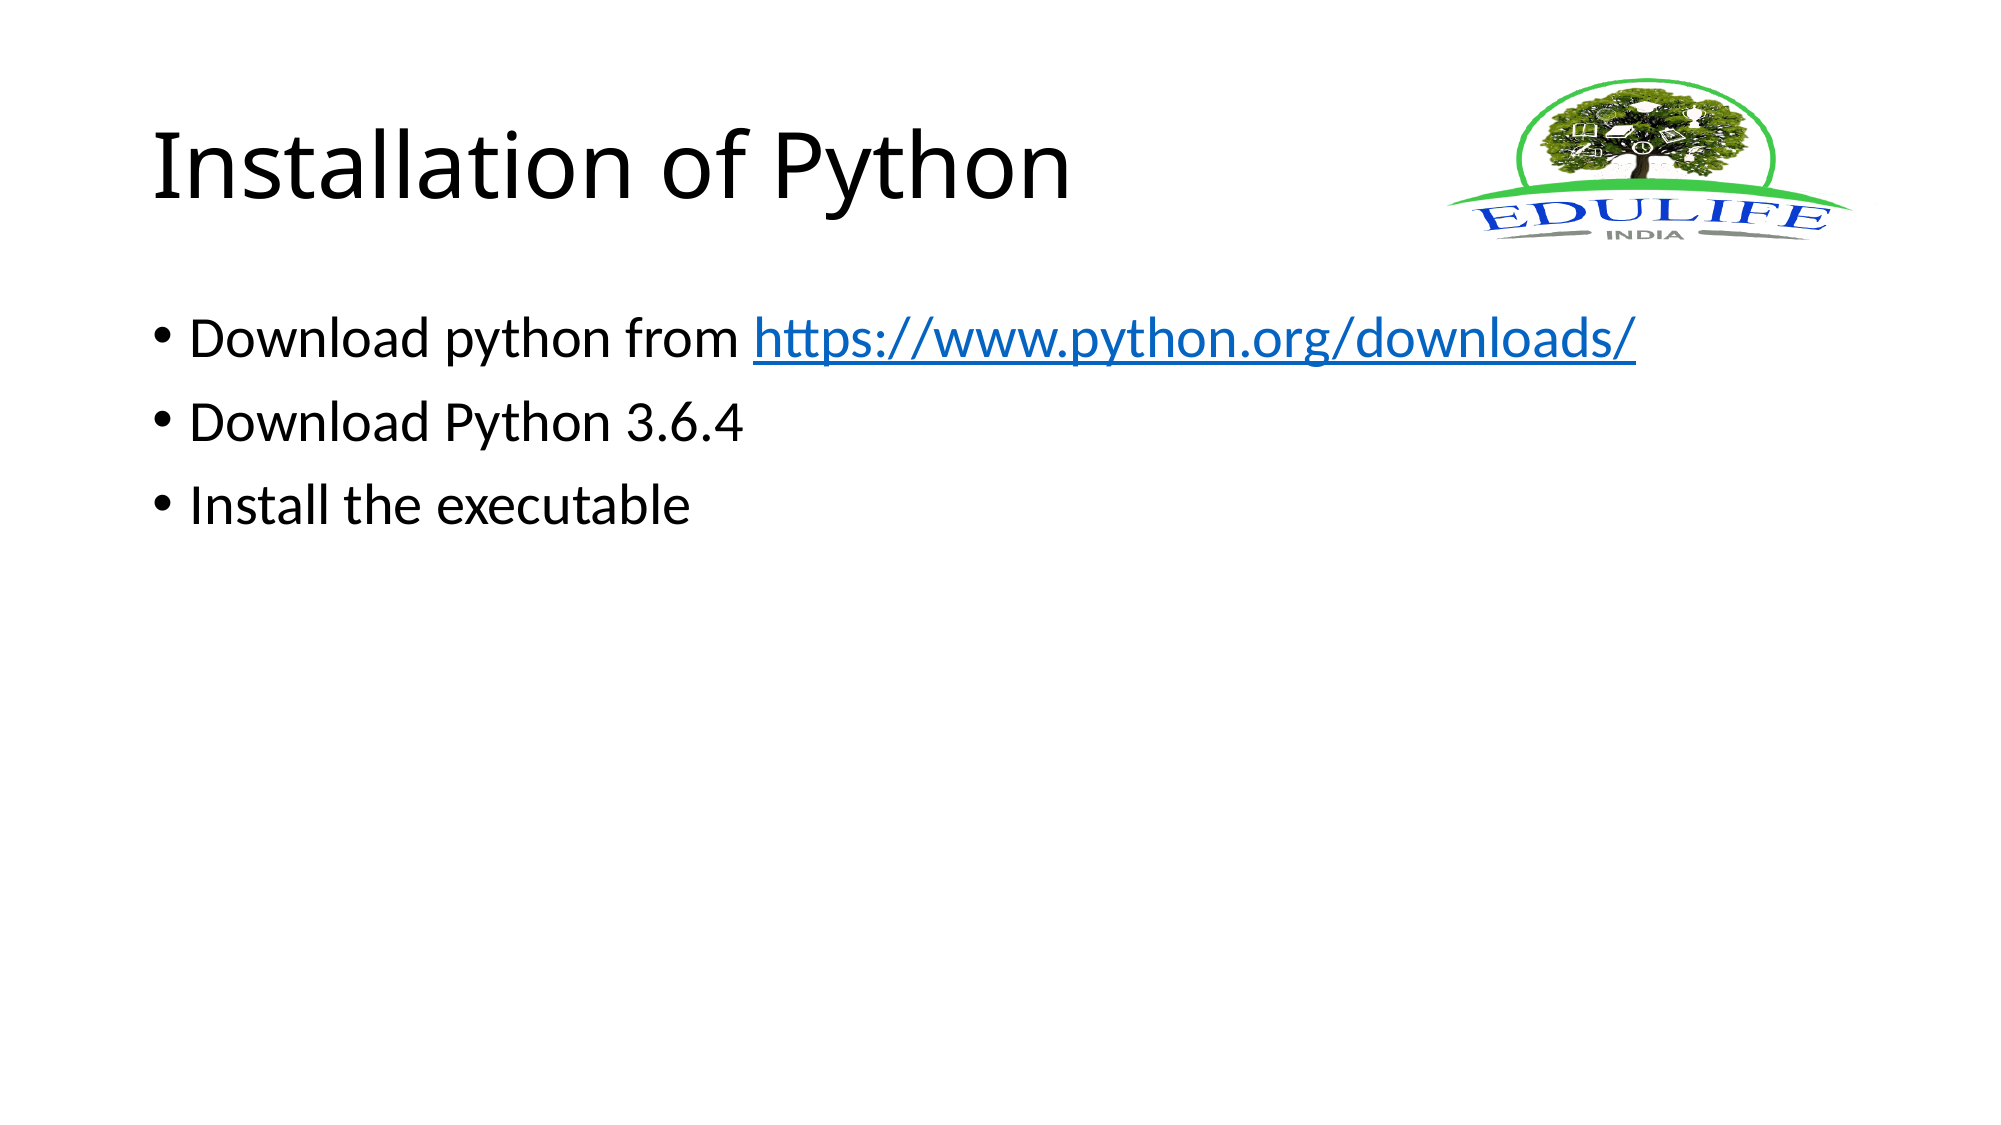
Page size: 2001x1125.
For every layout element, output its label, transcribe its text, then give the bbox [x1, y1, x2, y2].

list Download python from https://www.python.org/downloads/ Download Python 3.6.4 Install the executable [137, 299, 1863, 1014]
title Installation of Python [137, 59, 1863, 278]
picture [1446, 78, 1877, 241]
